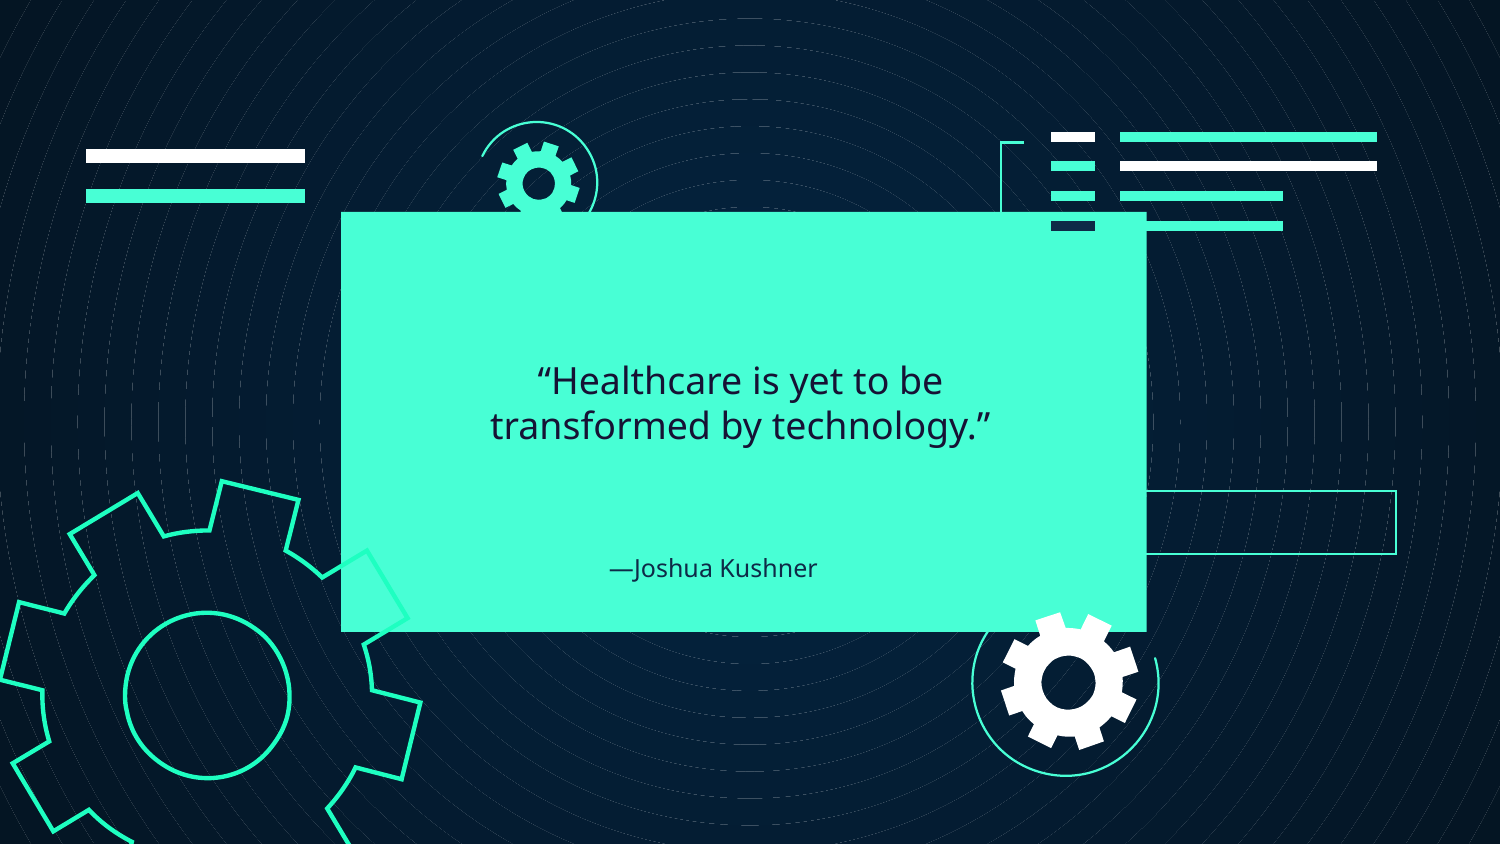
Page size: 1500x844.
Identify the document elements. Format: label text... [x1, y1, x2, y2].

text_box [1050, 131, 1095, 142]
text_box [1050, 191, 1095, 201]
text_box [1120, 131, 1378, 142]
text_box [1120, 161, 1378, 172]
text_box [1050, 161, 1095, 172]
text_box [1050, 221, 1095, 231]
title —Joshua Kushner [381, 279, 961, 598]
text_box [497, 141, 580, 224]
text_box [85, 189, 305, 203]
text_box [1120, 221, 1283, 231]
subtitle “Healthcare is yet to be transformed by technology.” [457, 341, 1025, 528]
text_box [1120, 191, 1283, 201]
text_box [85, 149, 305, 163]
text_box [1000, 612, 1139, 751]
